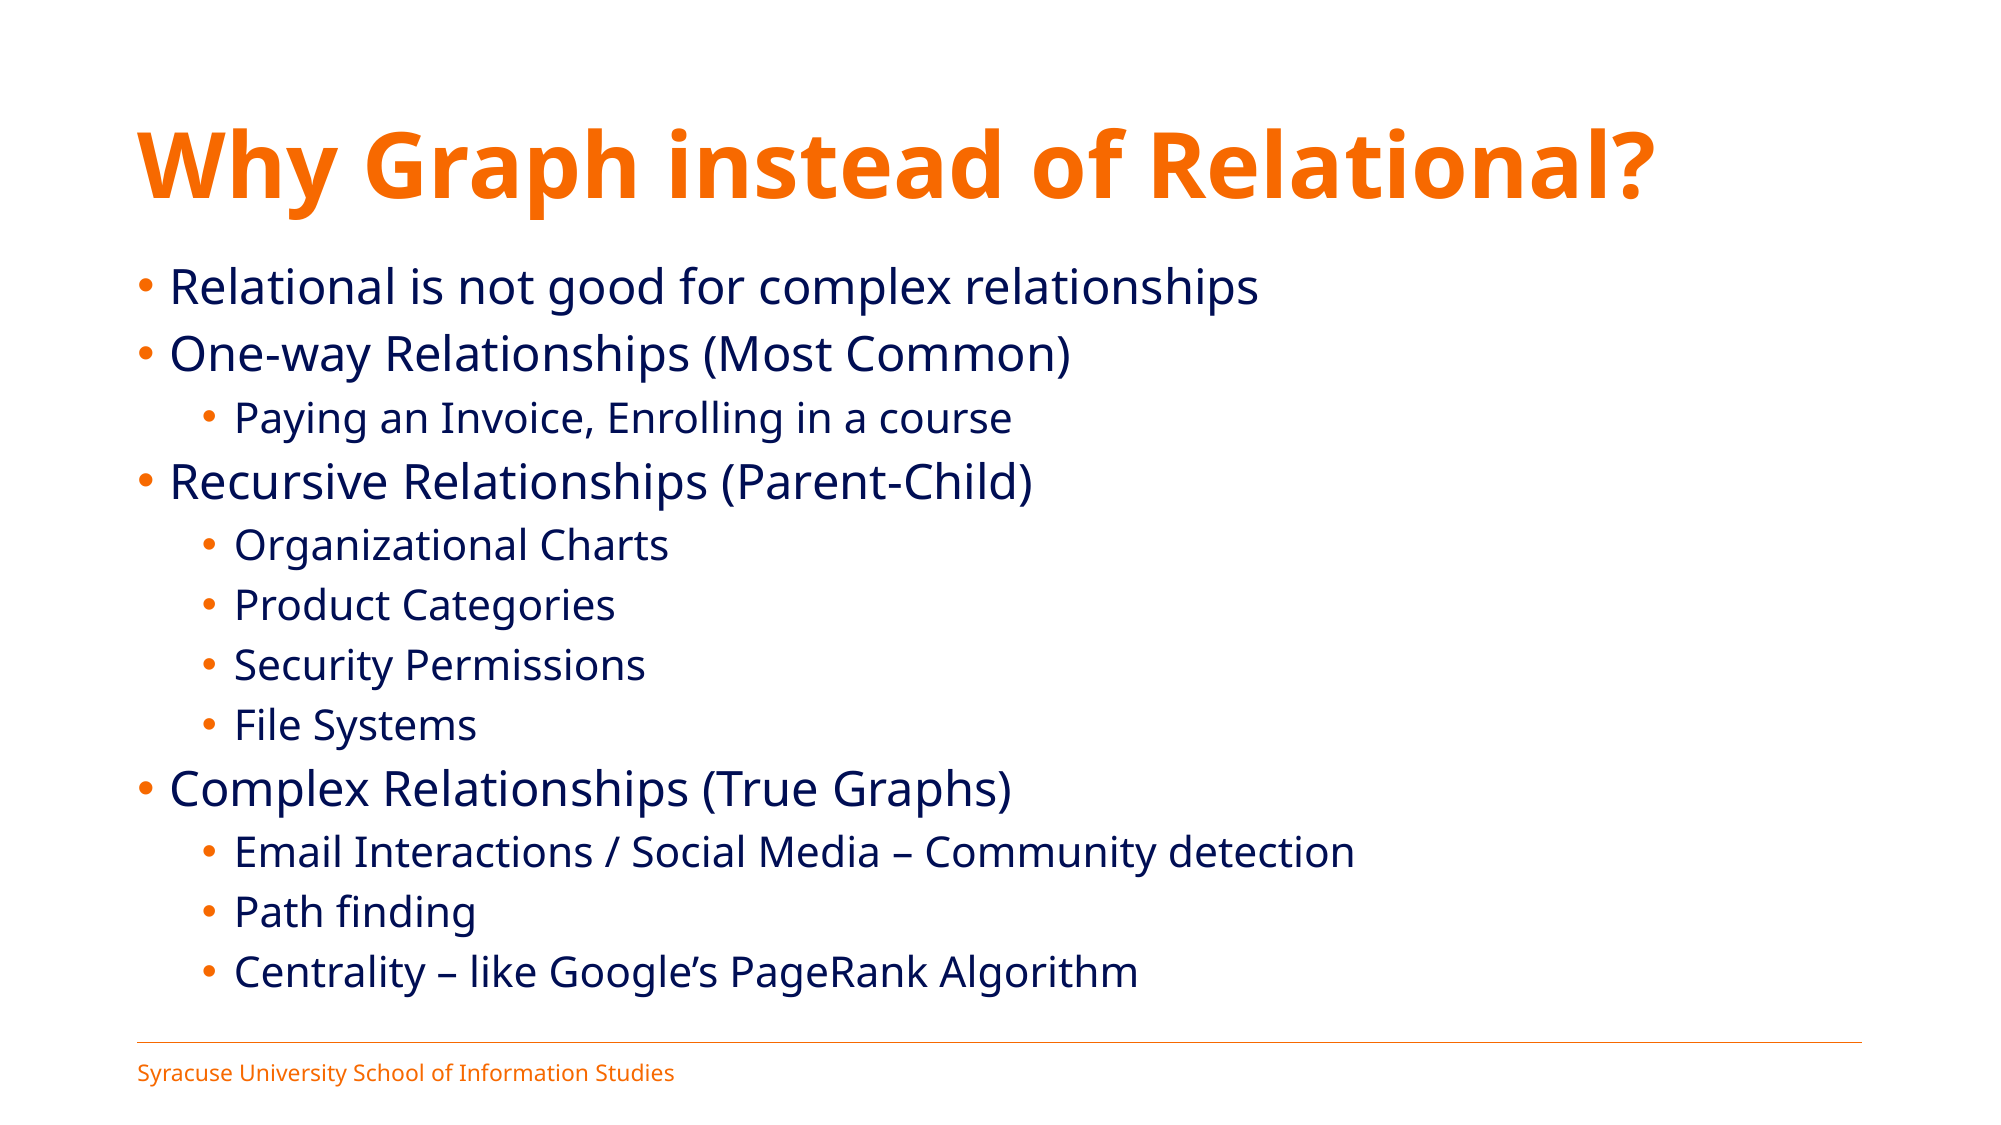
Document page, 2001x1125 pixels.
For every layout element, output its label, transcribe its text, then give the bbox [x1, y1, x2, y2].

title Why Graph instead of Relational? [137, 59, 1863, 248]
list Relational is not good for complex relationships One-way Relationships (Most Common) Paying an Invoice, Enrolling in a course Recursive Relationships (Parent-Child) Organizational Charts Product Categories Security Permissions File Systems Complex Relationships (True Graphs) Email Interactions / Social Media – Community detection Path finding Centrality – like Google’s PageRank Algorithm [137, 248, 1863, 1014]
